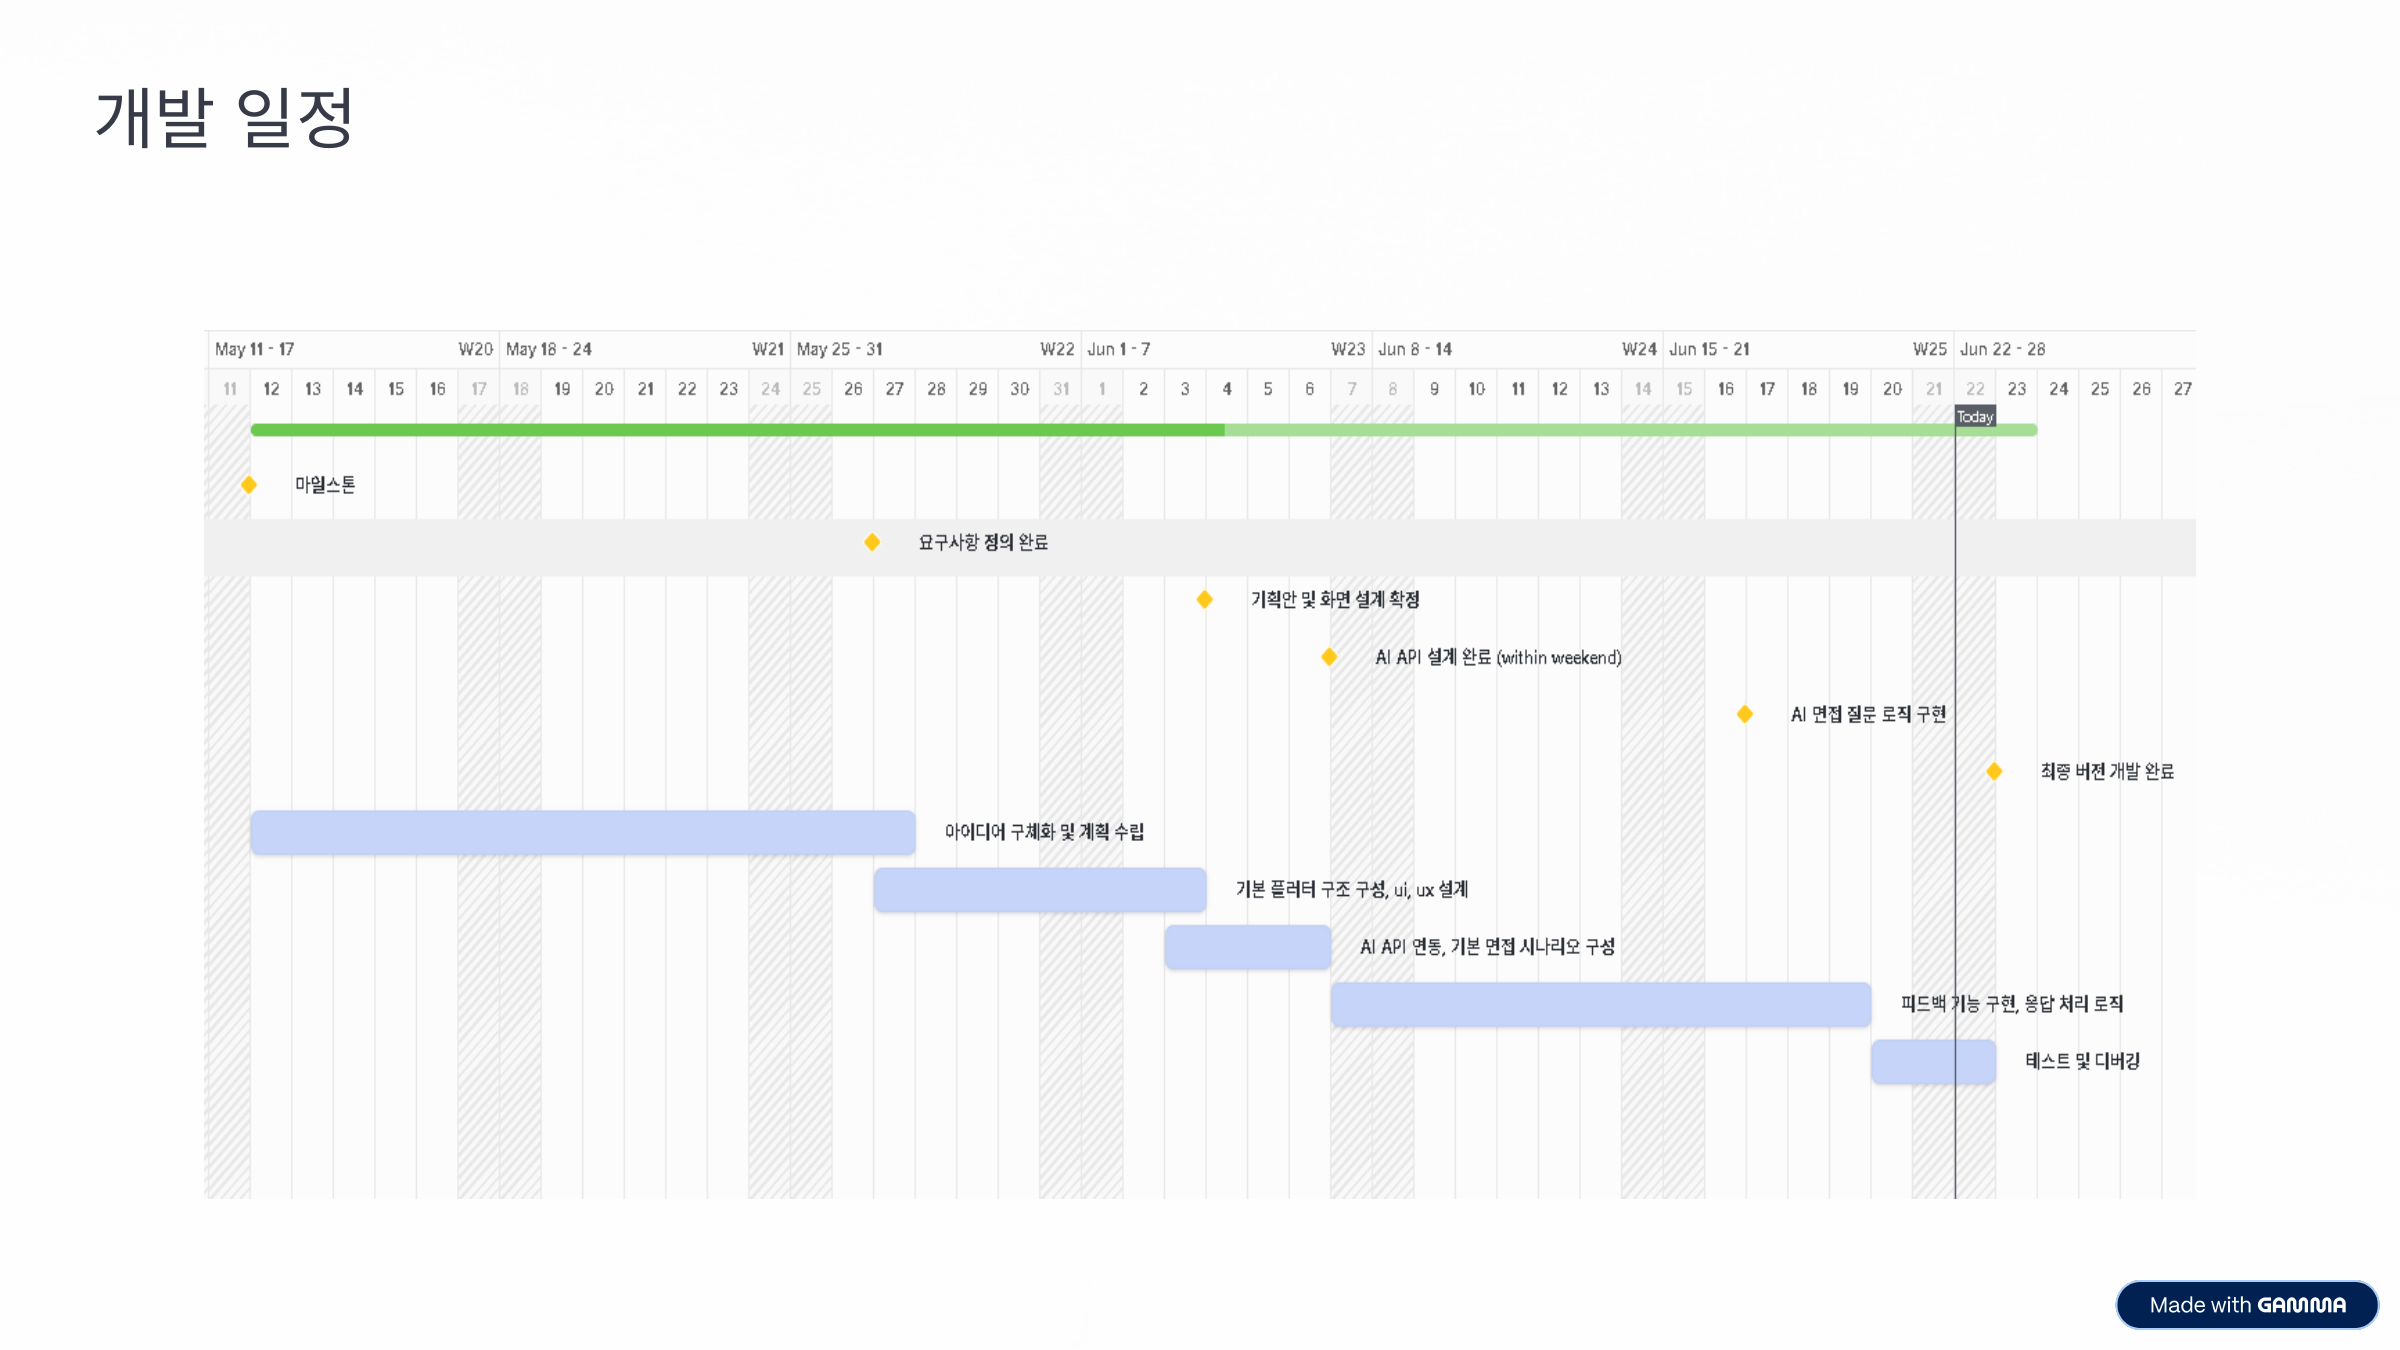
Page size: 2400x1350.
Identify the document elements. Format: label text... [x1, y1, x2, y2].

picture [2106, 1271, 2389, 1339]
text_box 개발 일정 [93, 73, 883, 157]
picture [204, 330, 2196, 1199]
